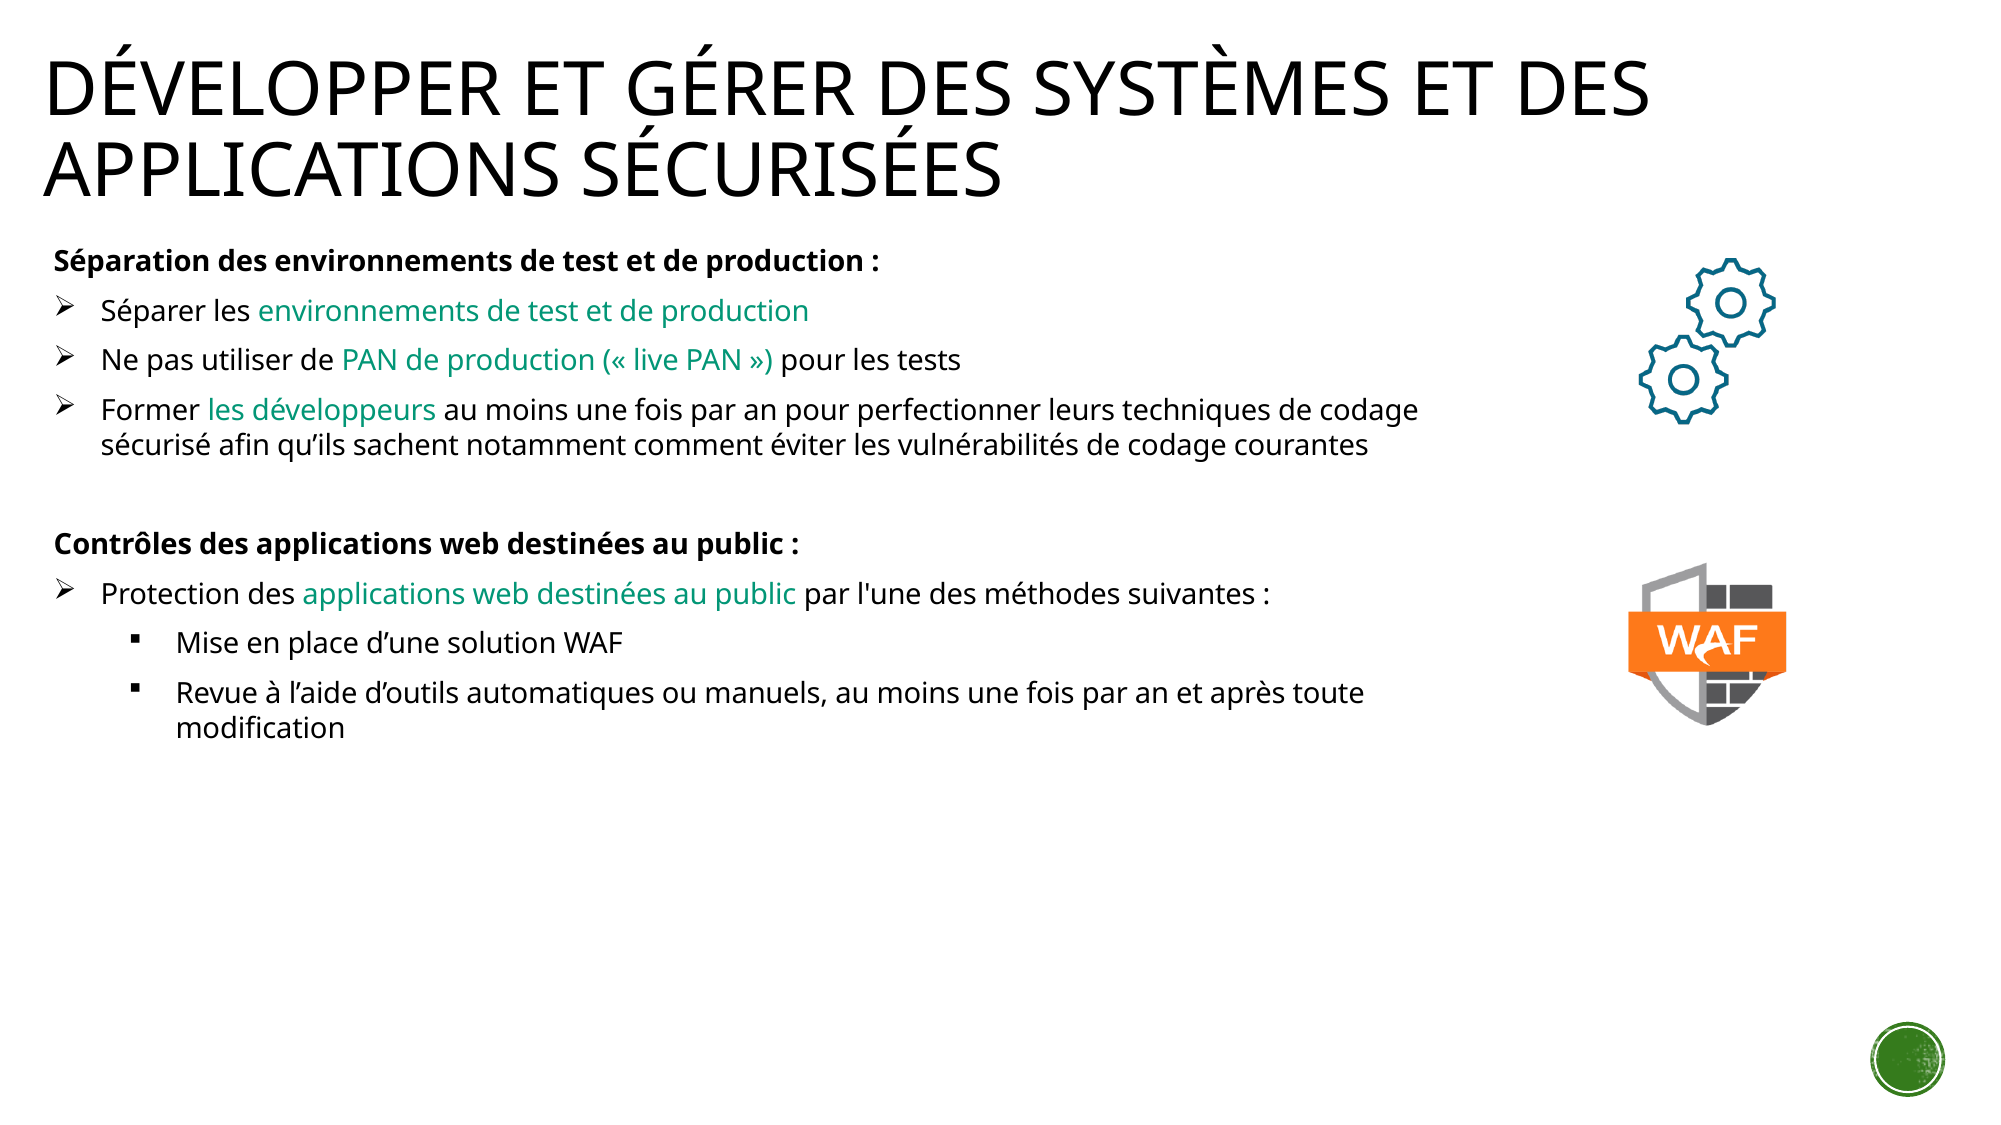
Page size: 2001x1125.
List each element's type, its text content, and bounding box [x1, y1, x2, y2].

title Développer et gérer des systèmes et des applications sécurisées [28, 0, 1949, 264]
text_box Séparation des environnements de test et de production : Séparer les environnements de test et de production Ne pas utiliser de PAN de production (« live PAN ») pour les tests Former les développeurs au moins une fois par an pour perfectionner leurs techniques de codage sécurisé afin qu’ils sachent notamment comment éviter les vulnérabilités de codage courantes Contrôles des applications web destinées au public : Protection des applications web destinées au public par l'une des méthodes suivantes : Mise en place d’une solution WAF Revue à l’aide d’outils automatiques ou manuels, au moins une fois par an et après toute modification [51, 240, 1466, 745]
picture [1535, 562, 1879, 726]
picture [1606, 240, 1808, 442]
